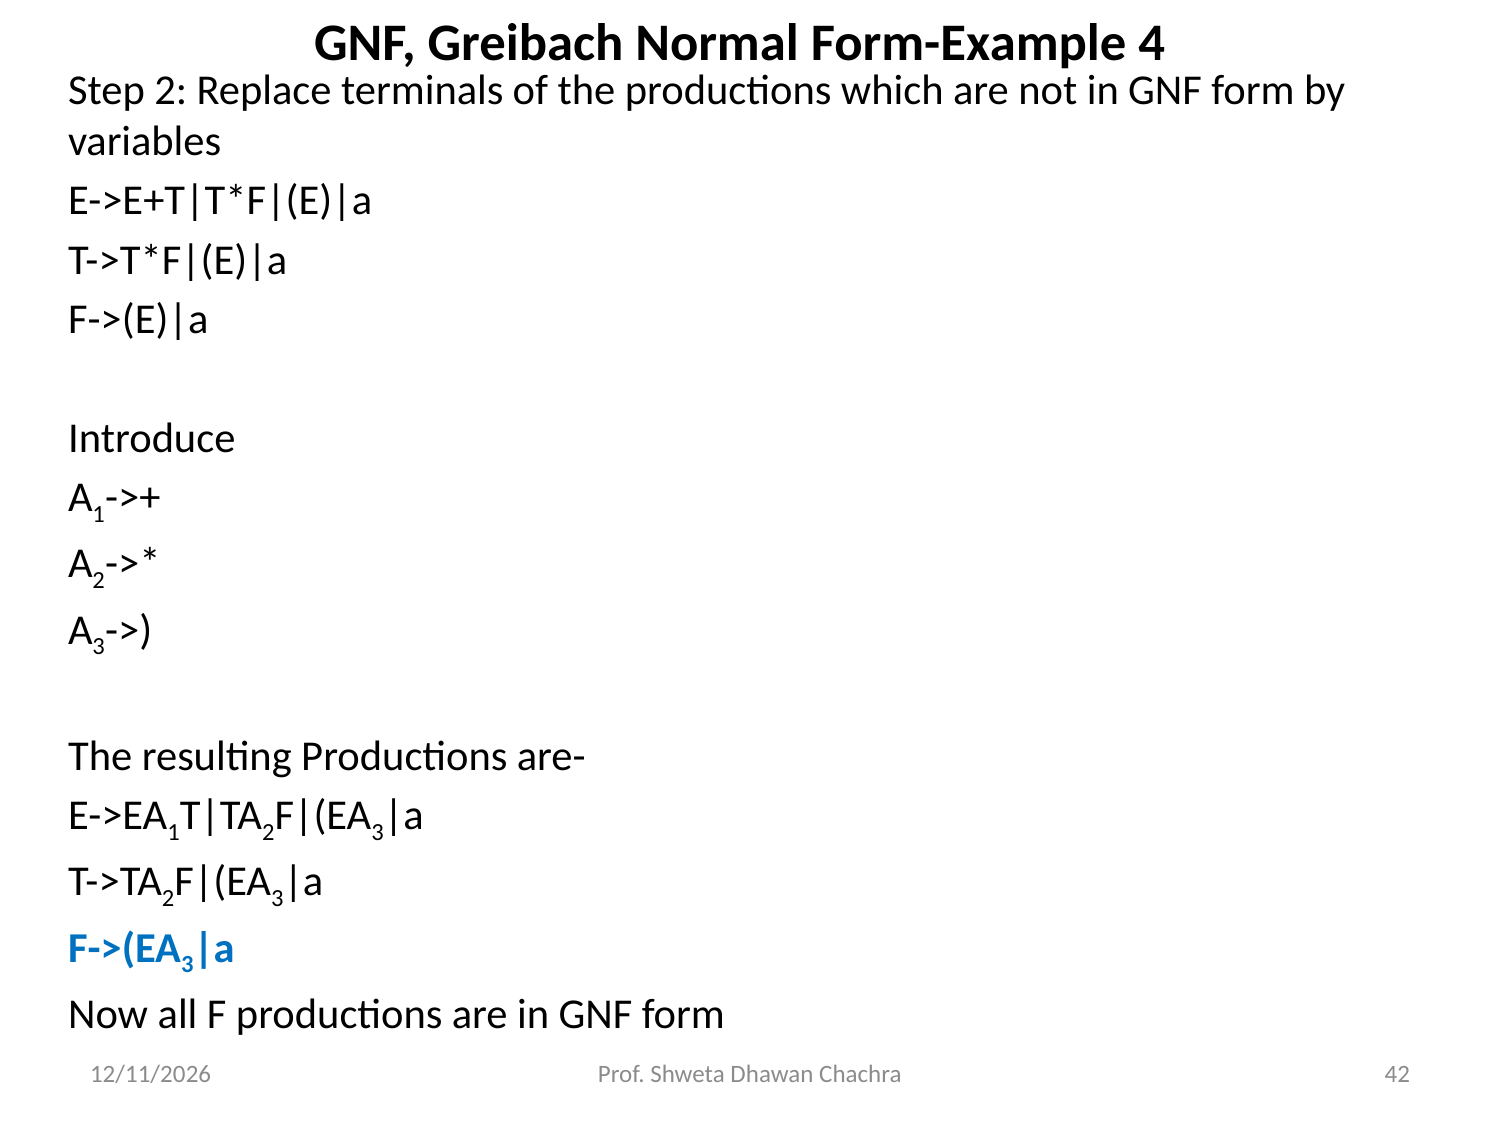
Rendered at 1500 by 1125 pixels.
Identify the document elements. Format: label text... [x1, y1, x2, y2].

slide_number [75, 1042, 425, 1103]
list Step 2: Replace terminals of the productions which are not in GNF form by variables E->E+T|T*F|(E)|a T->T*F|(E)|a F->(E)|a Introduce A1->+ A2->* A3->) The resulting Productions are- E->EA1T|TA2F|(EA3|a T->TA2F|(EA3|a F->(EA3|a Now all F productions are in GNF form [53, 54, 1471, 1047]
slide_number 42 [1074, 1042, 1425, 1103]
title GNF, Greibach Normal Form-Example 4 [64, 0, 1415, 54]
footer Prof. Shweta Dhawan Chachra [512, 1042, 988, 1103]
